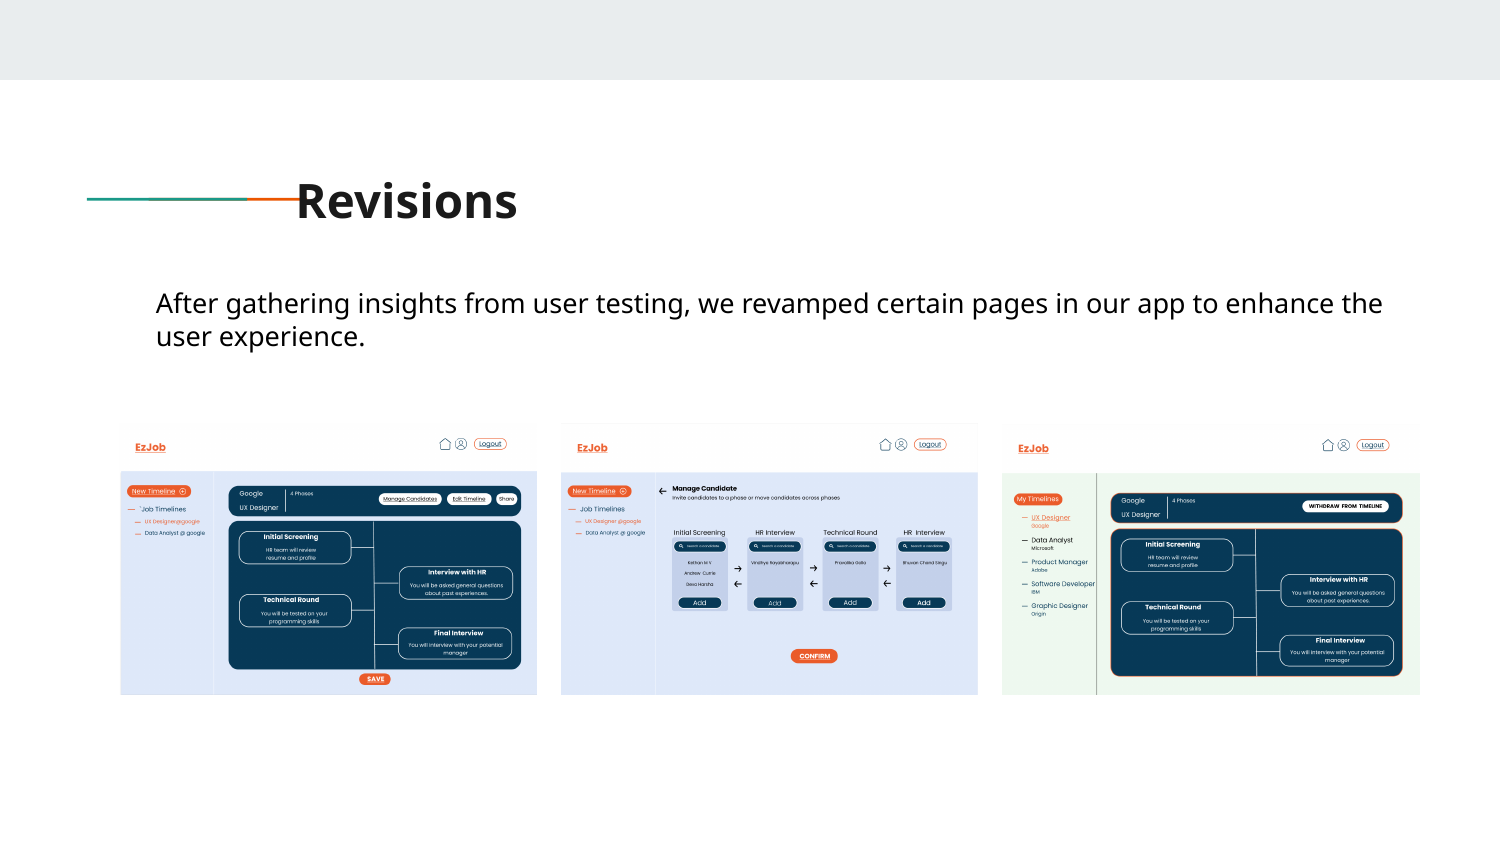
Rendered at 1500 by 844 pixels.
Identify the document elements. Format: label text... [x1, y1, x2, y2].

text_box After gathering insights from user testing, we revamped certain pages in our app to enhance the user experience. [140, 271, 1408, 367]
picture [1002, 423, 1420, 695]
picture [561, 423, 979, 695]
picture [119, 423, 537, 696]
title Revisions [280, 155, 650, 244]
